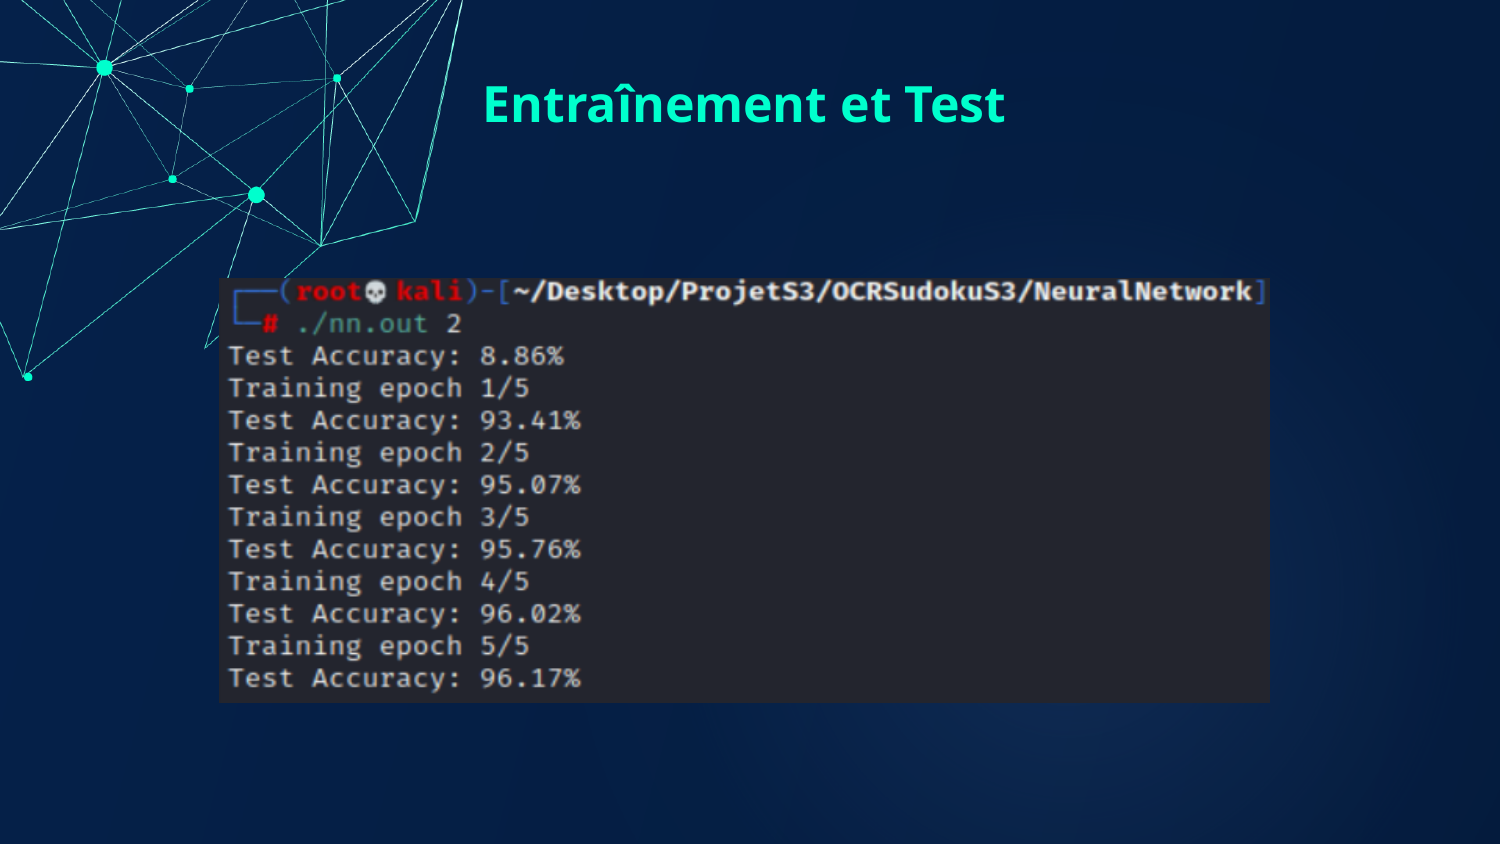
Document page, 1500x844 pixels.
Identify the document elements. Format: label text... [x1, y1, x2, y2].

picture [0, 0, 1500, 844]
title Entraînement et Test [316, 57, 1173, 214]
